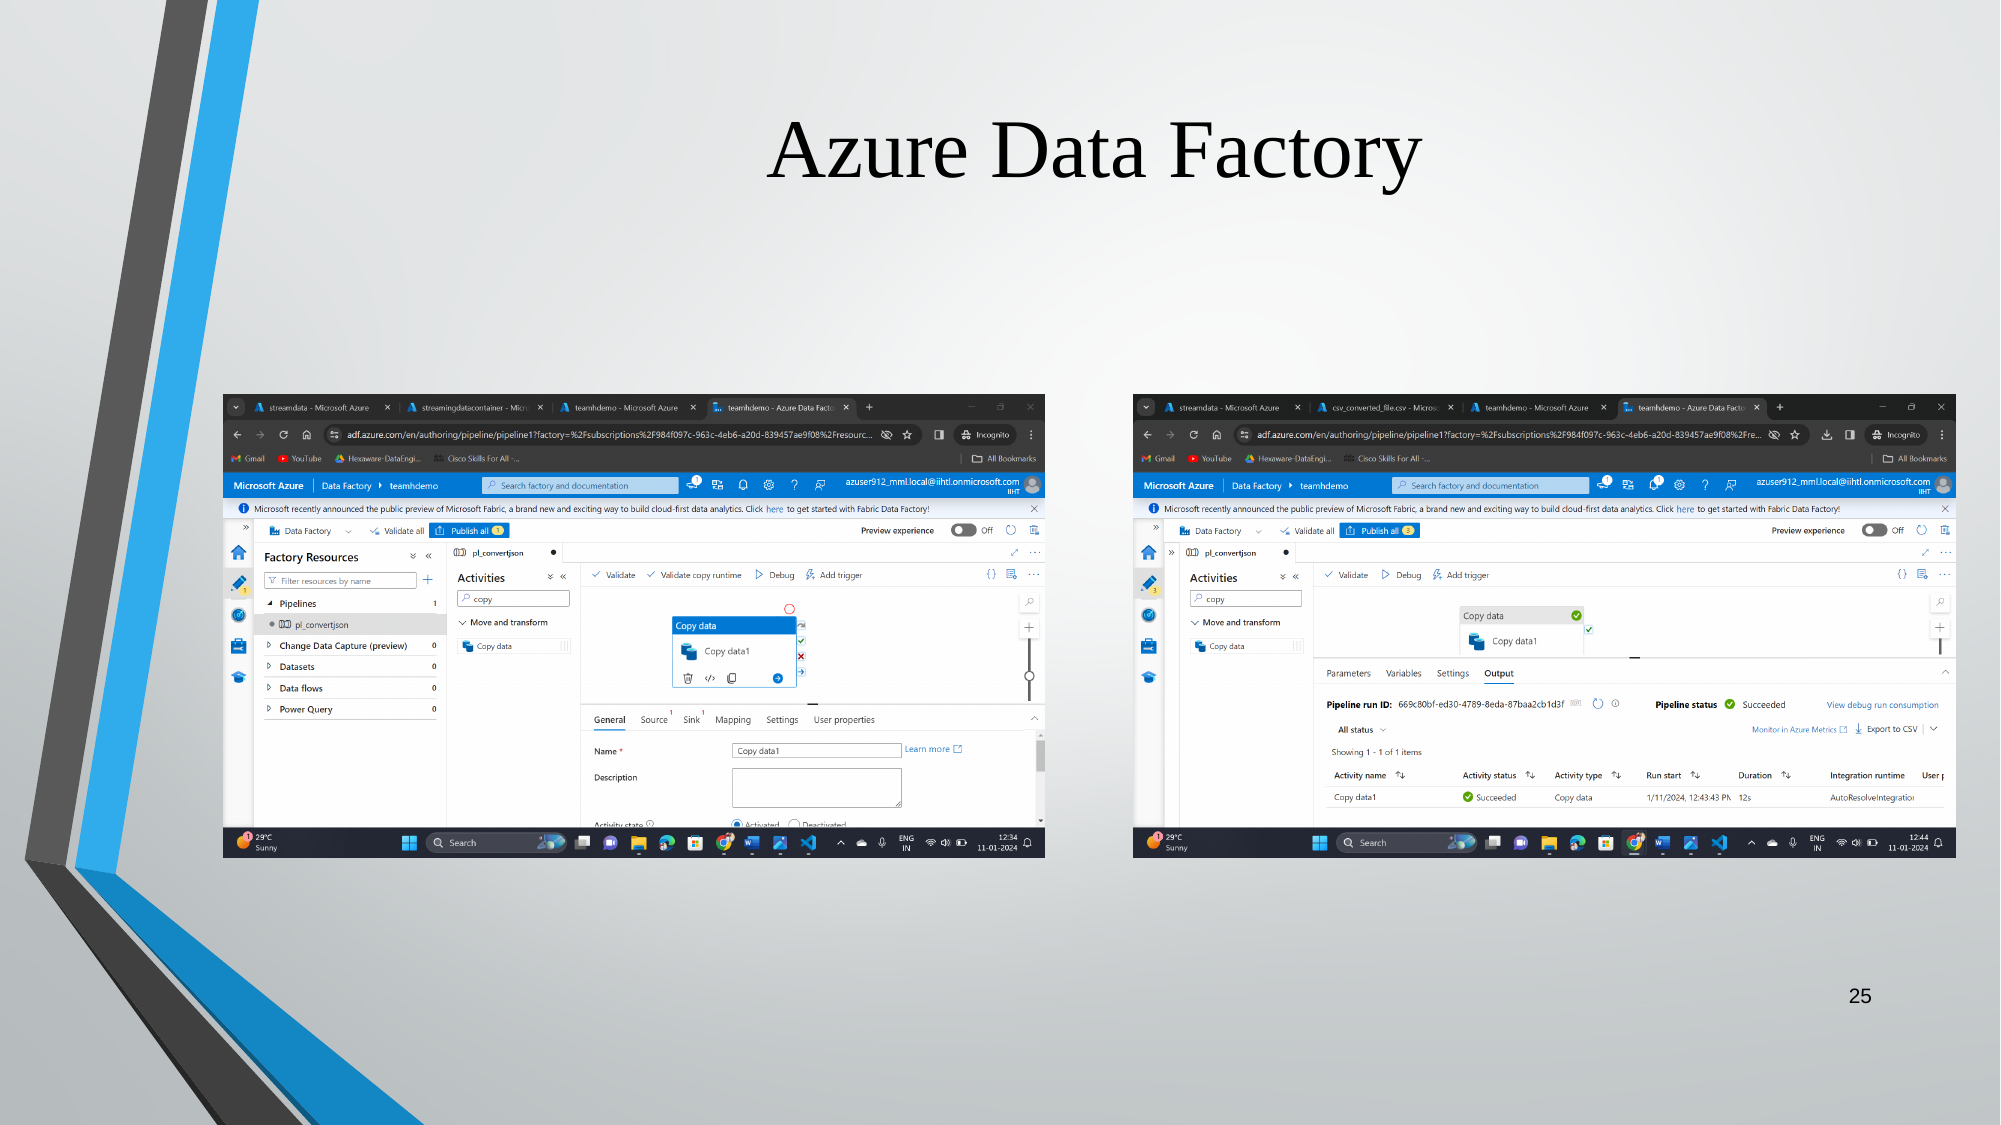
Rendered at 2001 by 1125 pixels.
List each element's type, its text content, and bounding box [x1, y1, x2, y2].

picture [223, 394, 1046, 858]
slide_number 25 [1796, 965, 1887, 1025]
title Azure Data Factory [273, 0, 1917, 288]
picture [1133, 394, 1956, 858]
